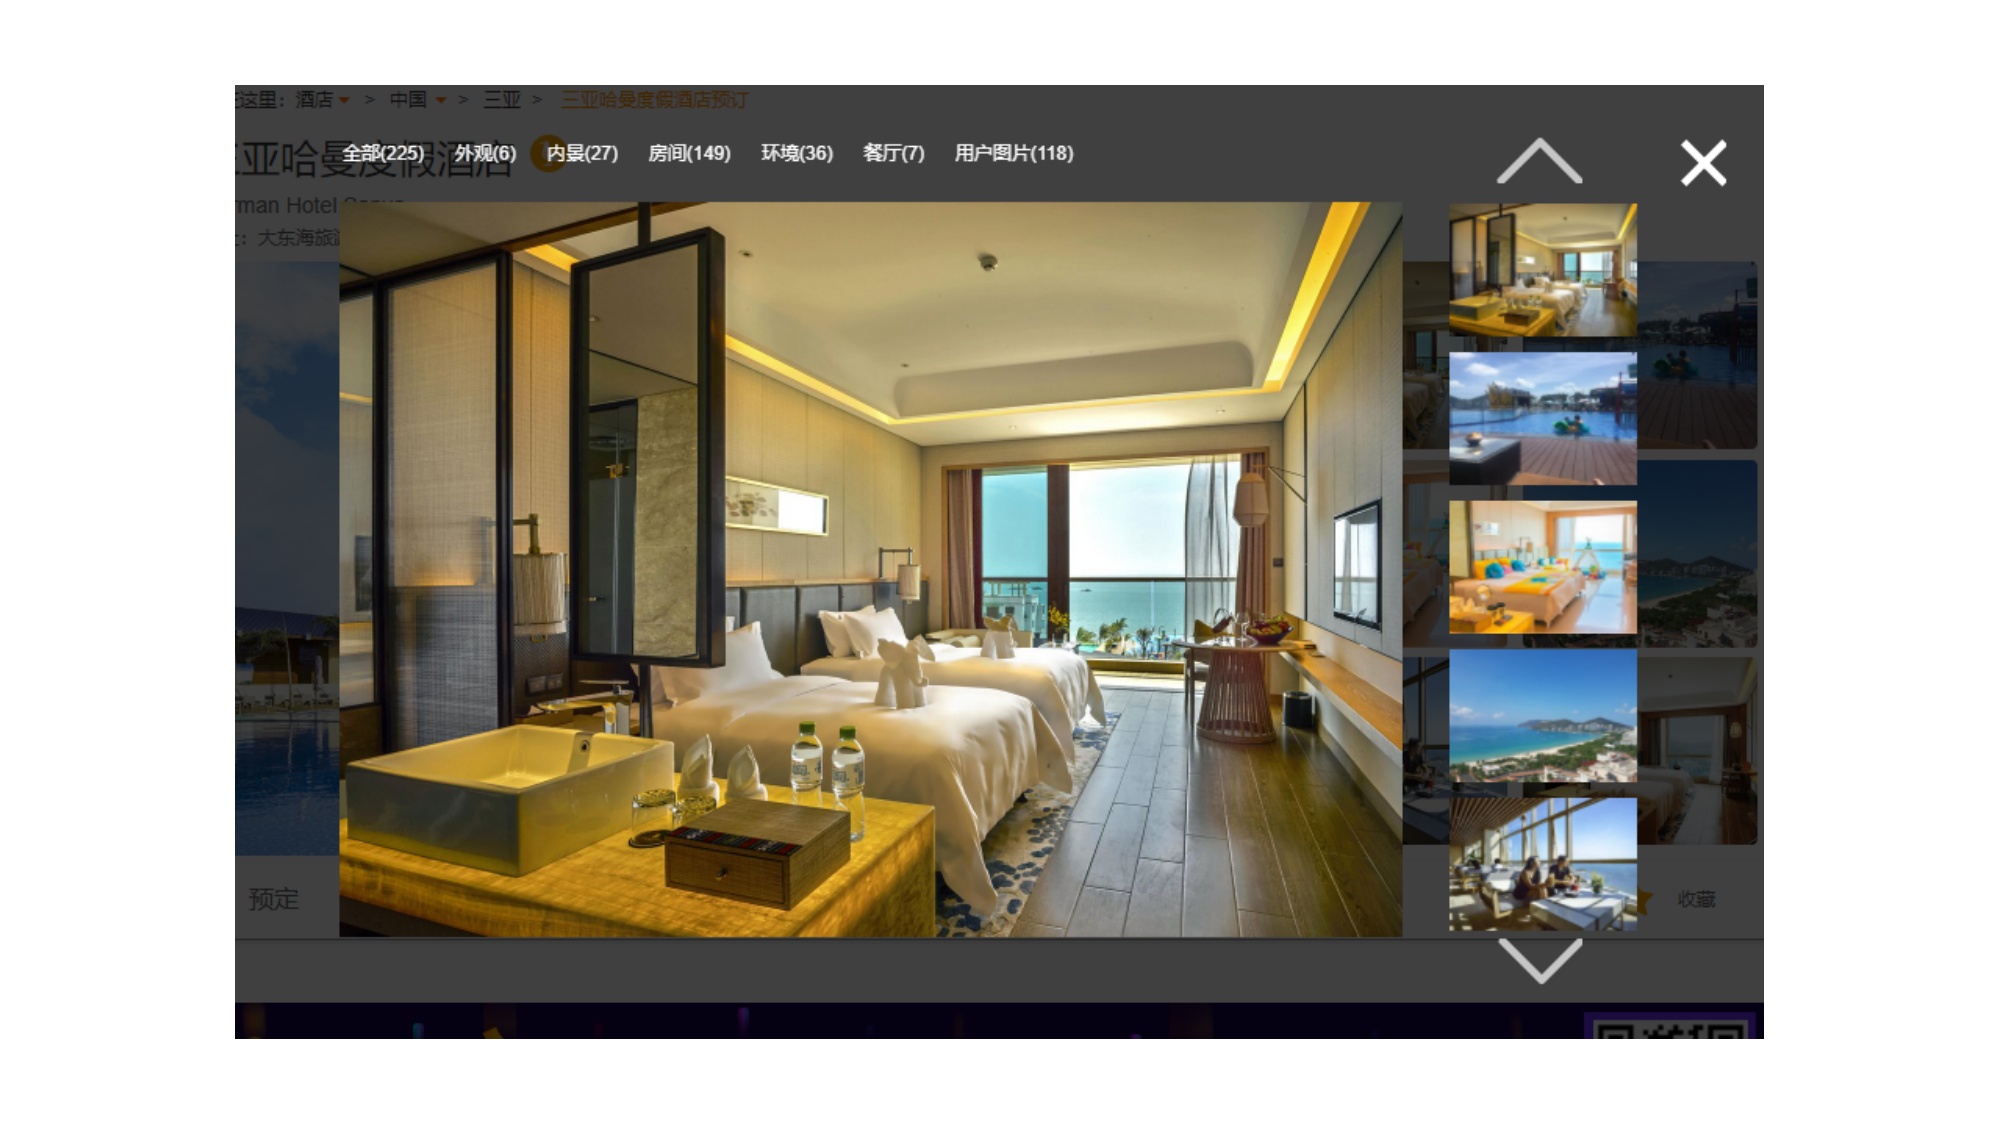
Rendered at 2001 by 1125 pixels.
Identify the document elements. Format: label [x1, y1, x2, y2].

picture [235, 85, 1764, 1039]
